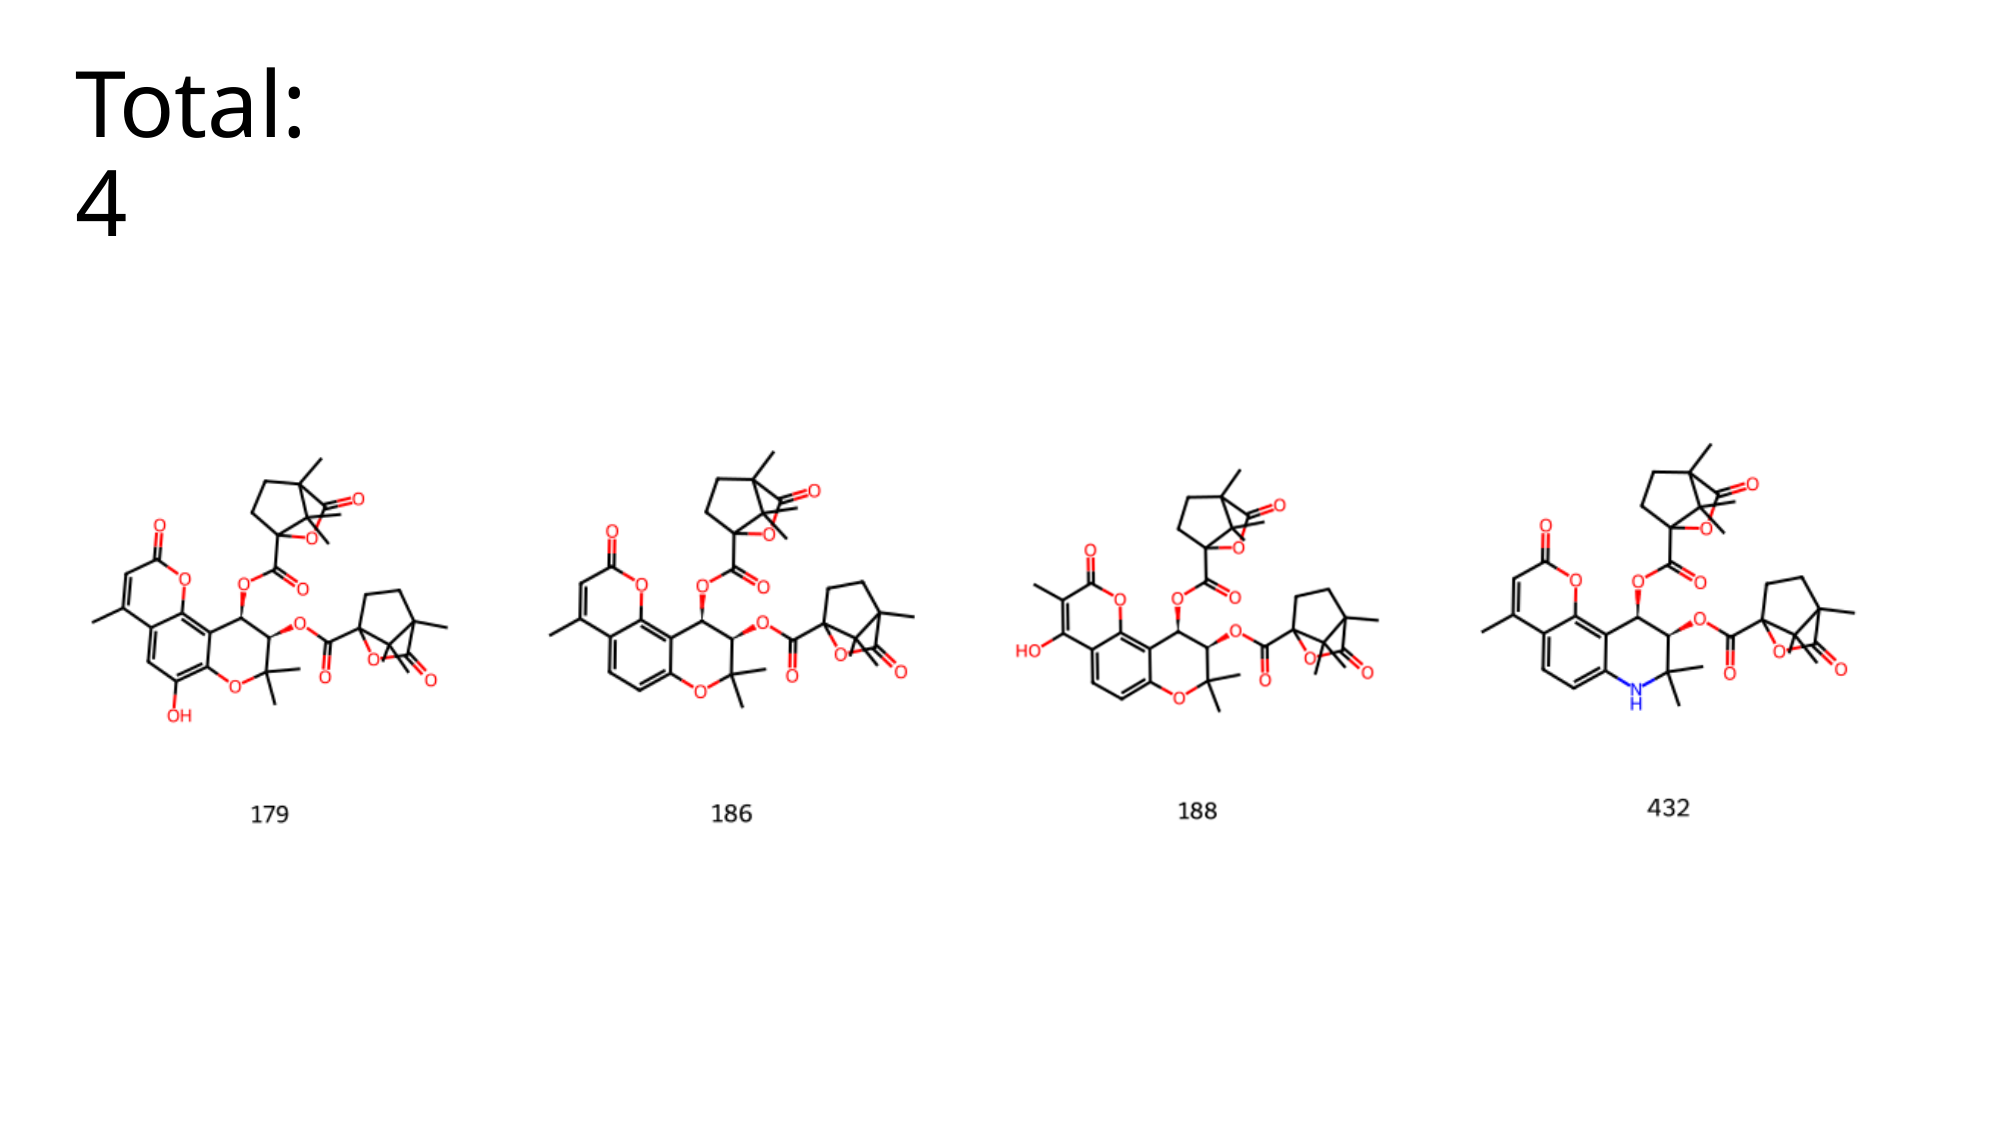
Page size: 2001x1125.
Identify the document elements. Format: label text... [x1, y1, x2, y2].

picture [994, 395, 1418, 830]
picture [1467, 372, 1907, 828]
picture [522, 372, 939, 834]
title Total: 4 [60, 68, 392, 246]
picture [59, 391, 491, 834]
